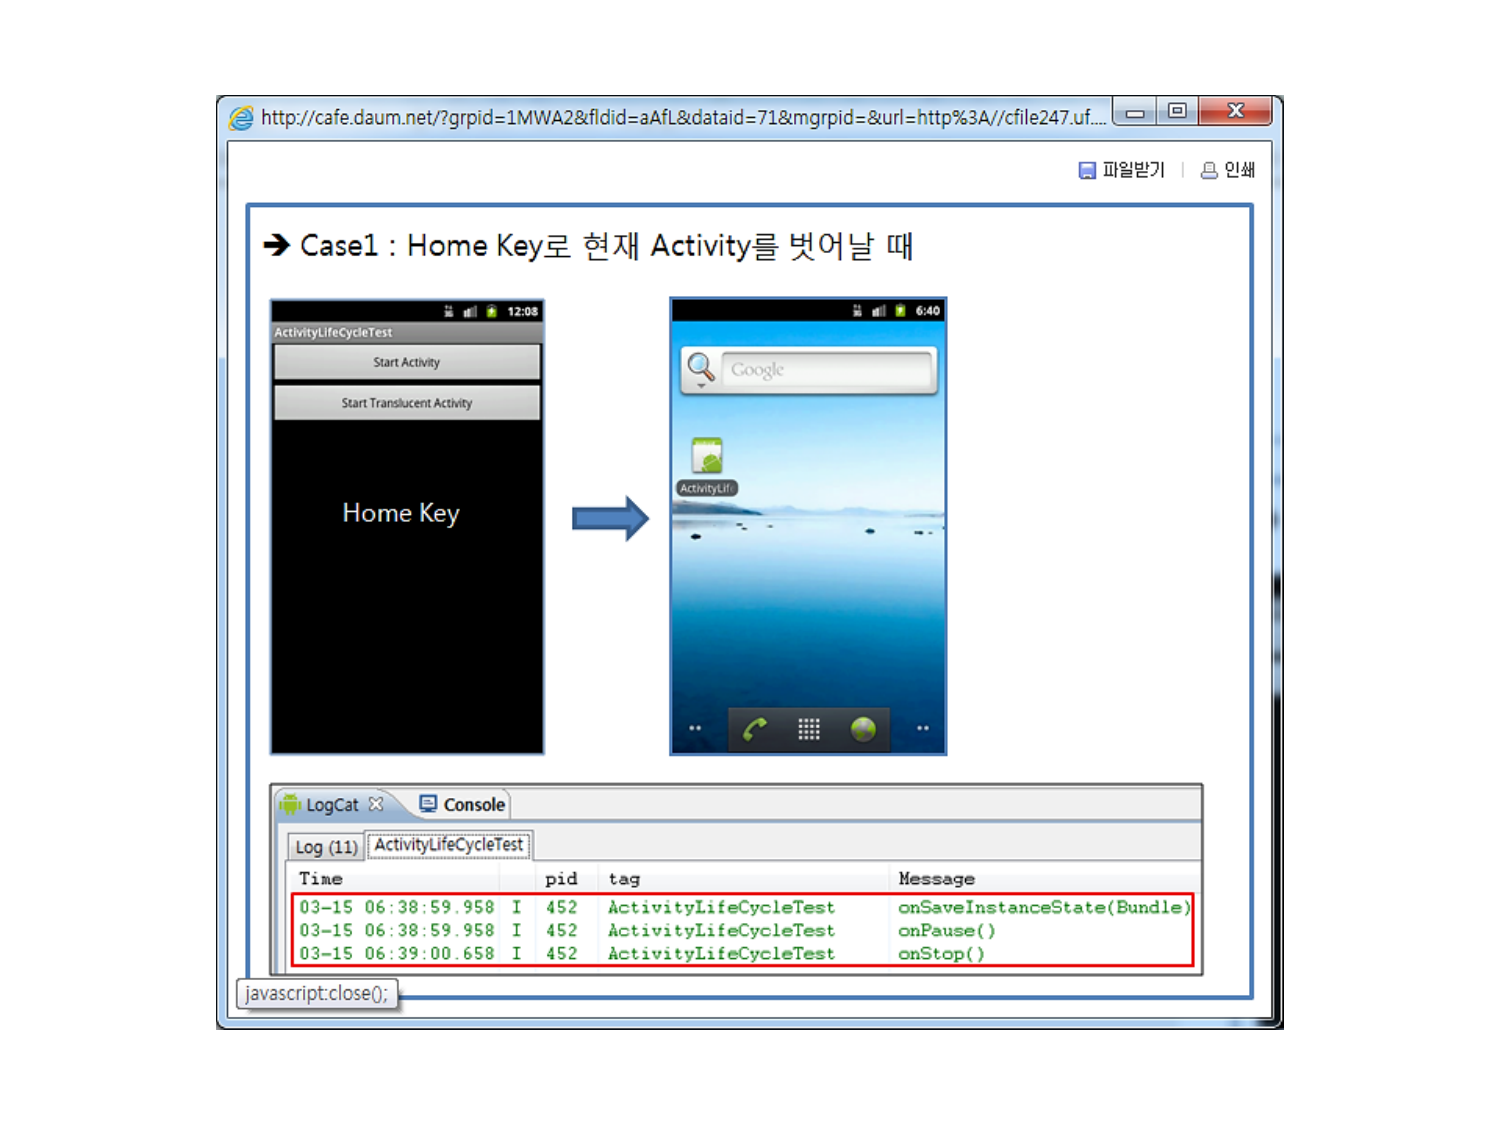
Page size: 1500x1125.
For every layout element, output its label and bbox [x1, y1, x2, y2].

picture [216, 94, 1284, 1030]
